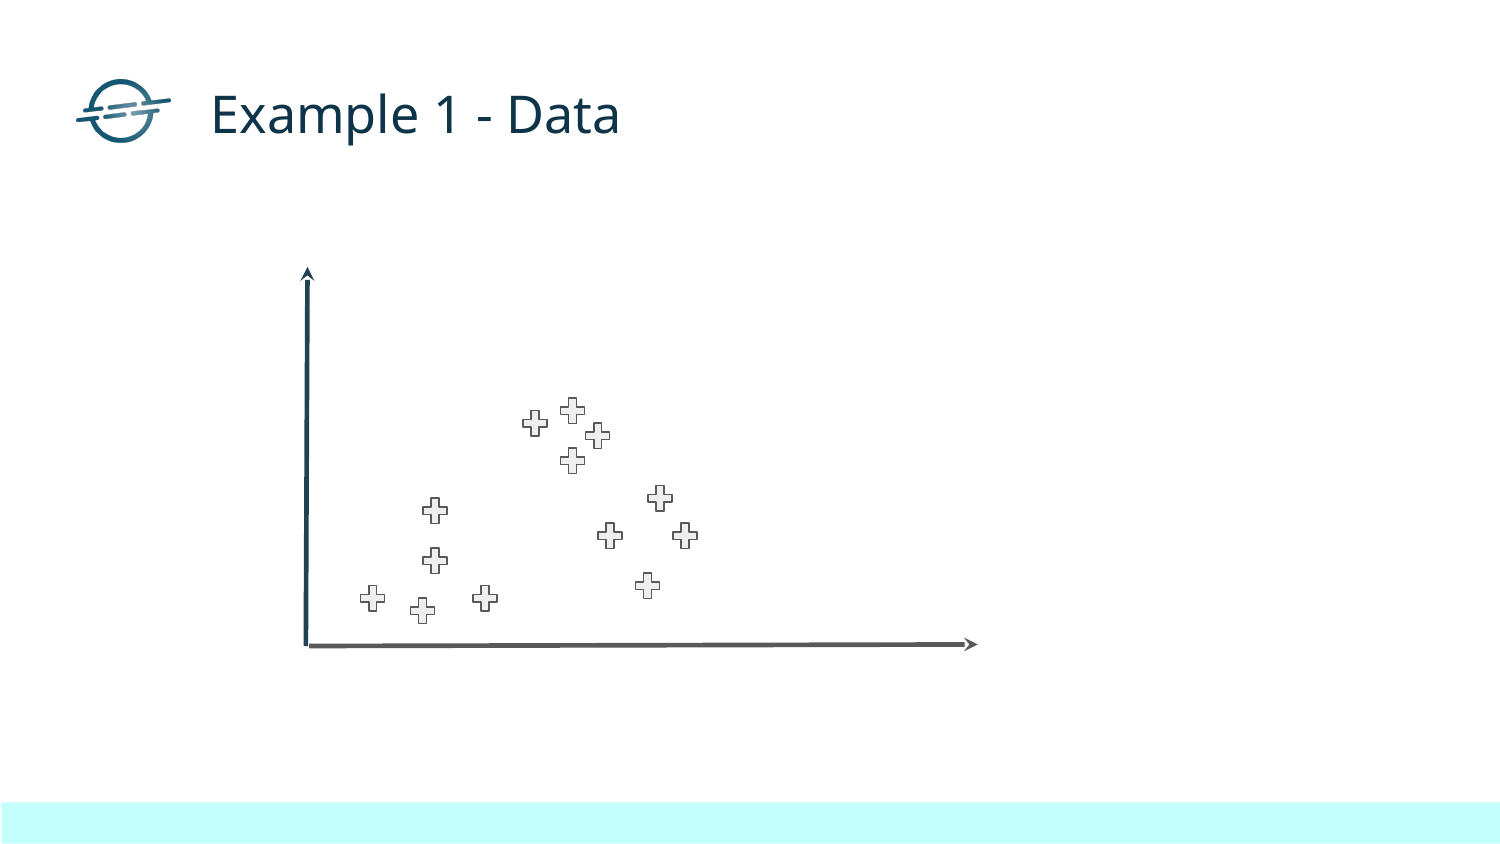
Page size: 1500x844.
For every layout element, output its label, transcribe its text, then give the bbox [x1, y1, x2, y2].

text_box [1, 802, 1500, 844]
text_box [673, 522, 697, 549]
text_box [560, 447, 585, 474]
text_box [473, 585, 498, 611]
text_box [635, 573, 660, 599]
text_box [585, 423, 610, 449]
text_box [648, 485, 672, 511]
text_box [410, 597, 435, 624]
picture [75, 78, 171, 143]
text_box [423, 498, 447, 524]
title Example 1 - Data [195, 66, 1068, 154]
text_box [523, 410, 547, 436]
text_box [598, 522, 622, 549]
text_box [423, 548, 447, 574]
text_box [560, 398, 585, 424]
text_box [360, 585, 385, 611]
